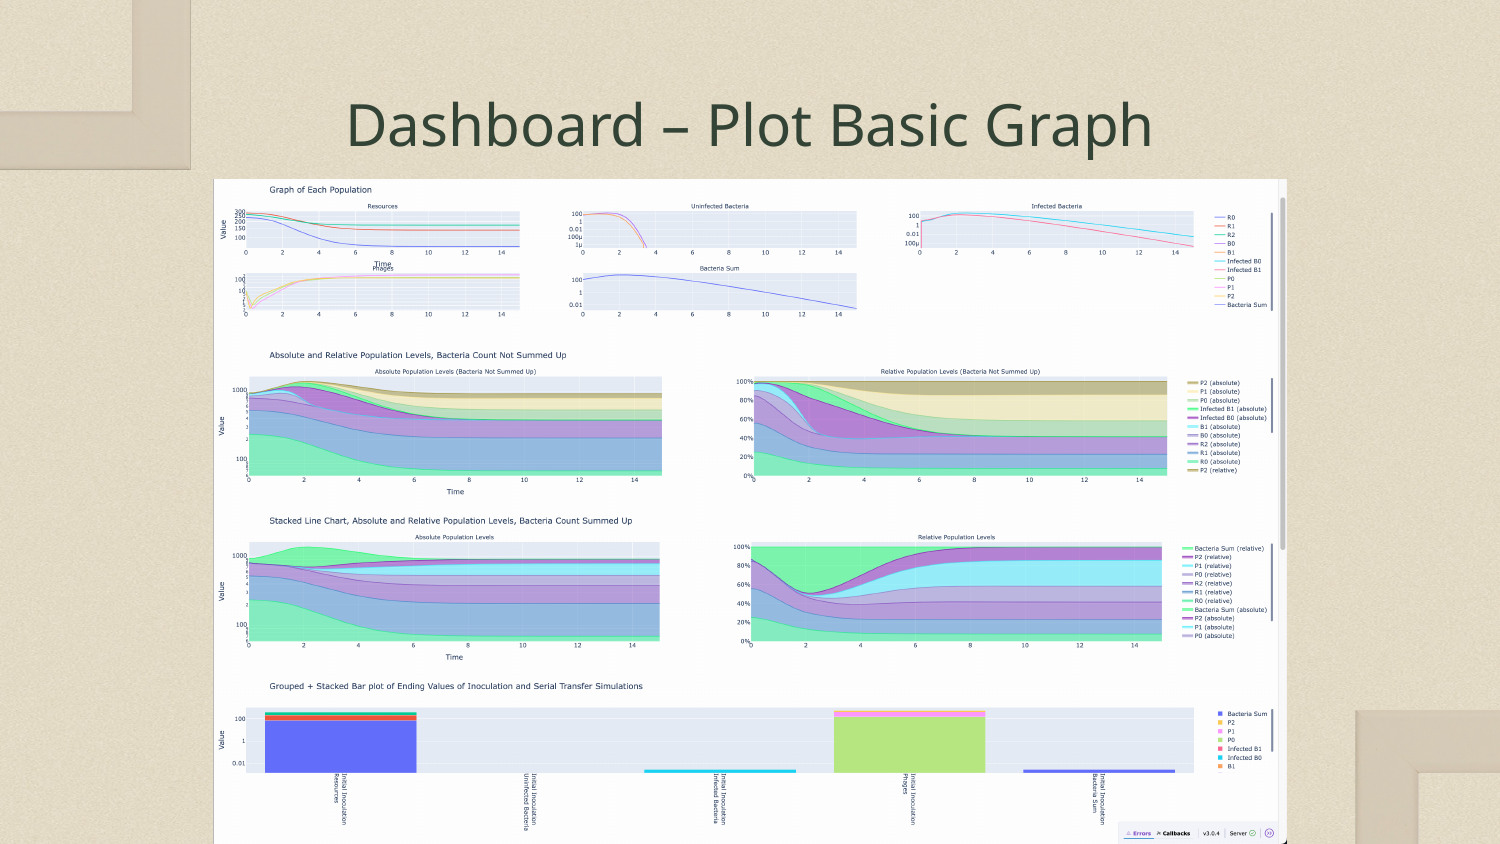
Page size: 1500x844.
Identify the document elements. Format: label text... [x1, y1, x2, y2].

title Dashboard – Plot Basic Graph [118, 72, 1382, 167]
picture [0, 0, 1500, 844]
